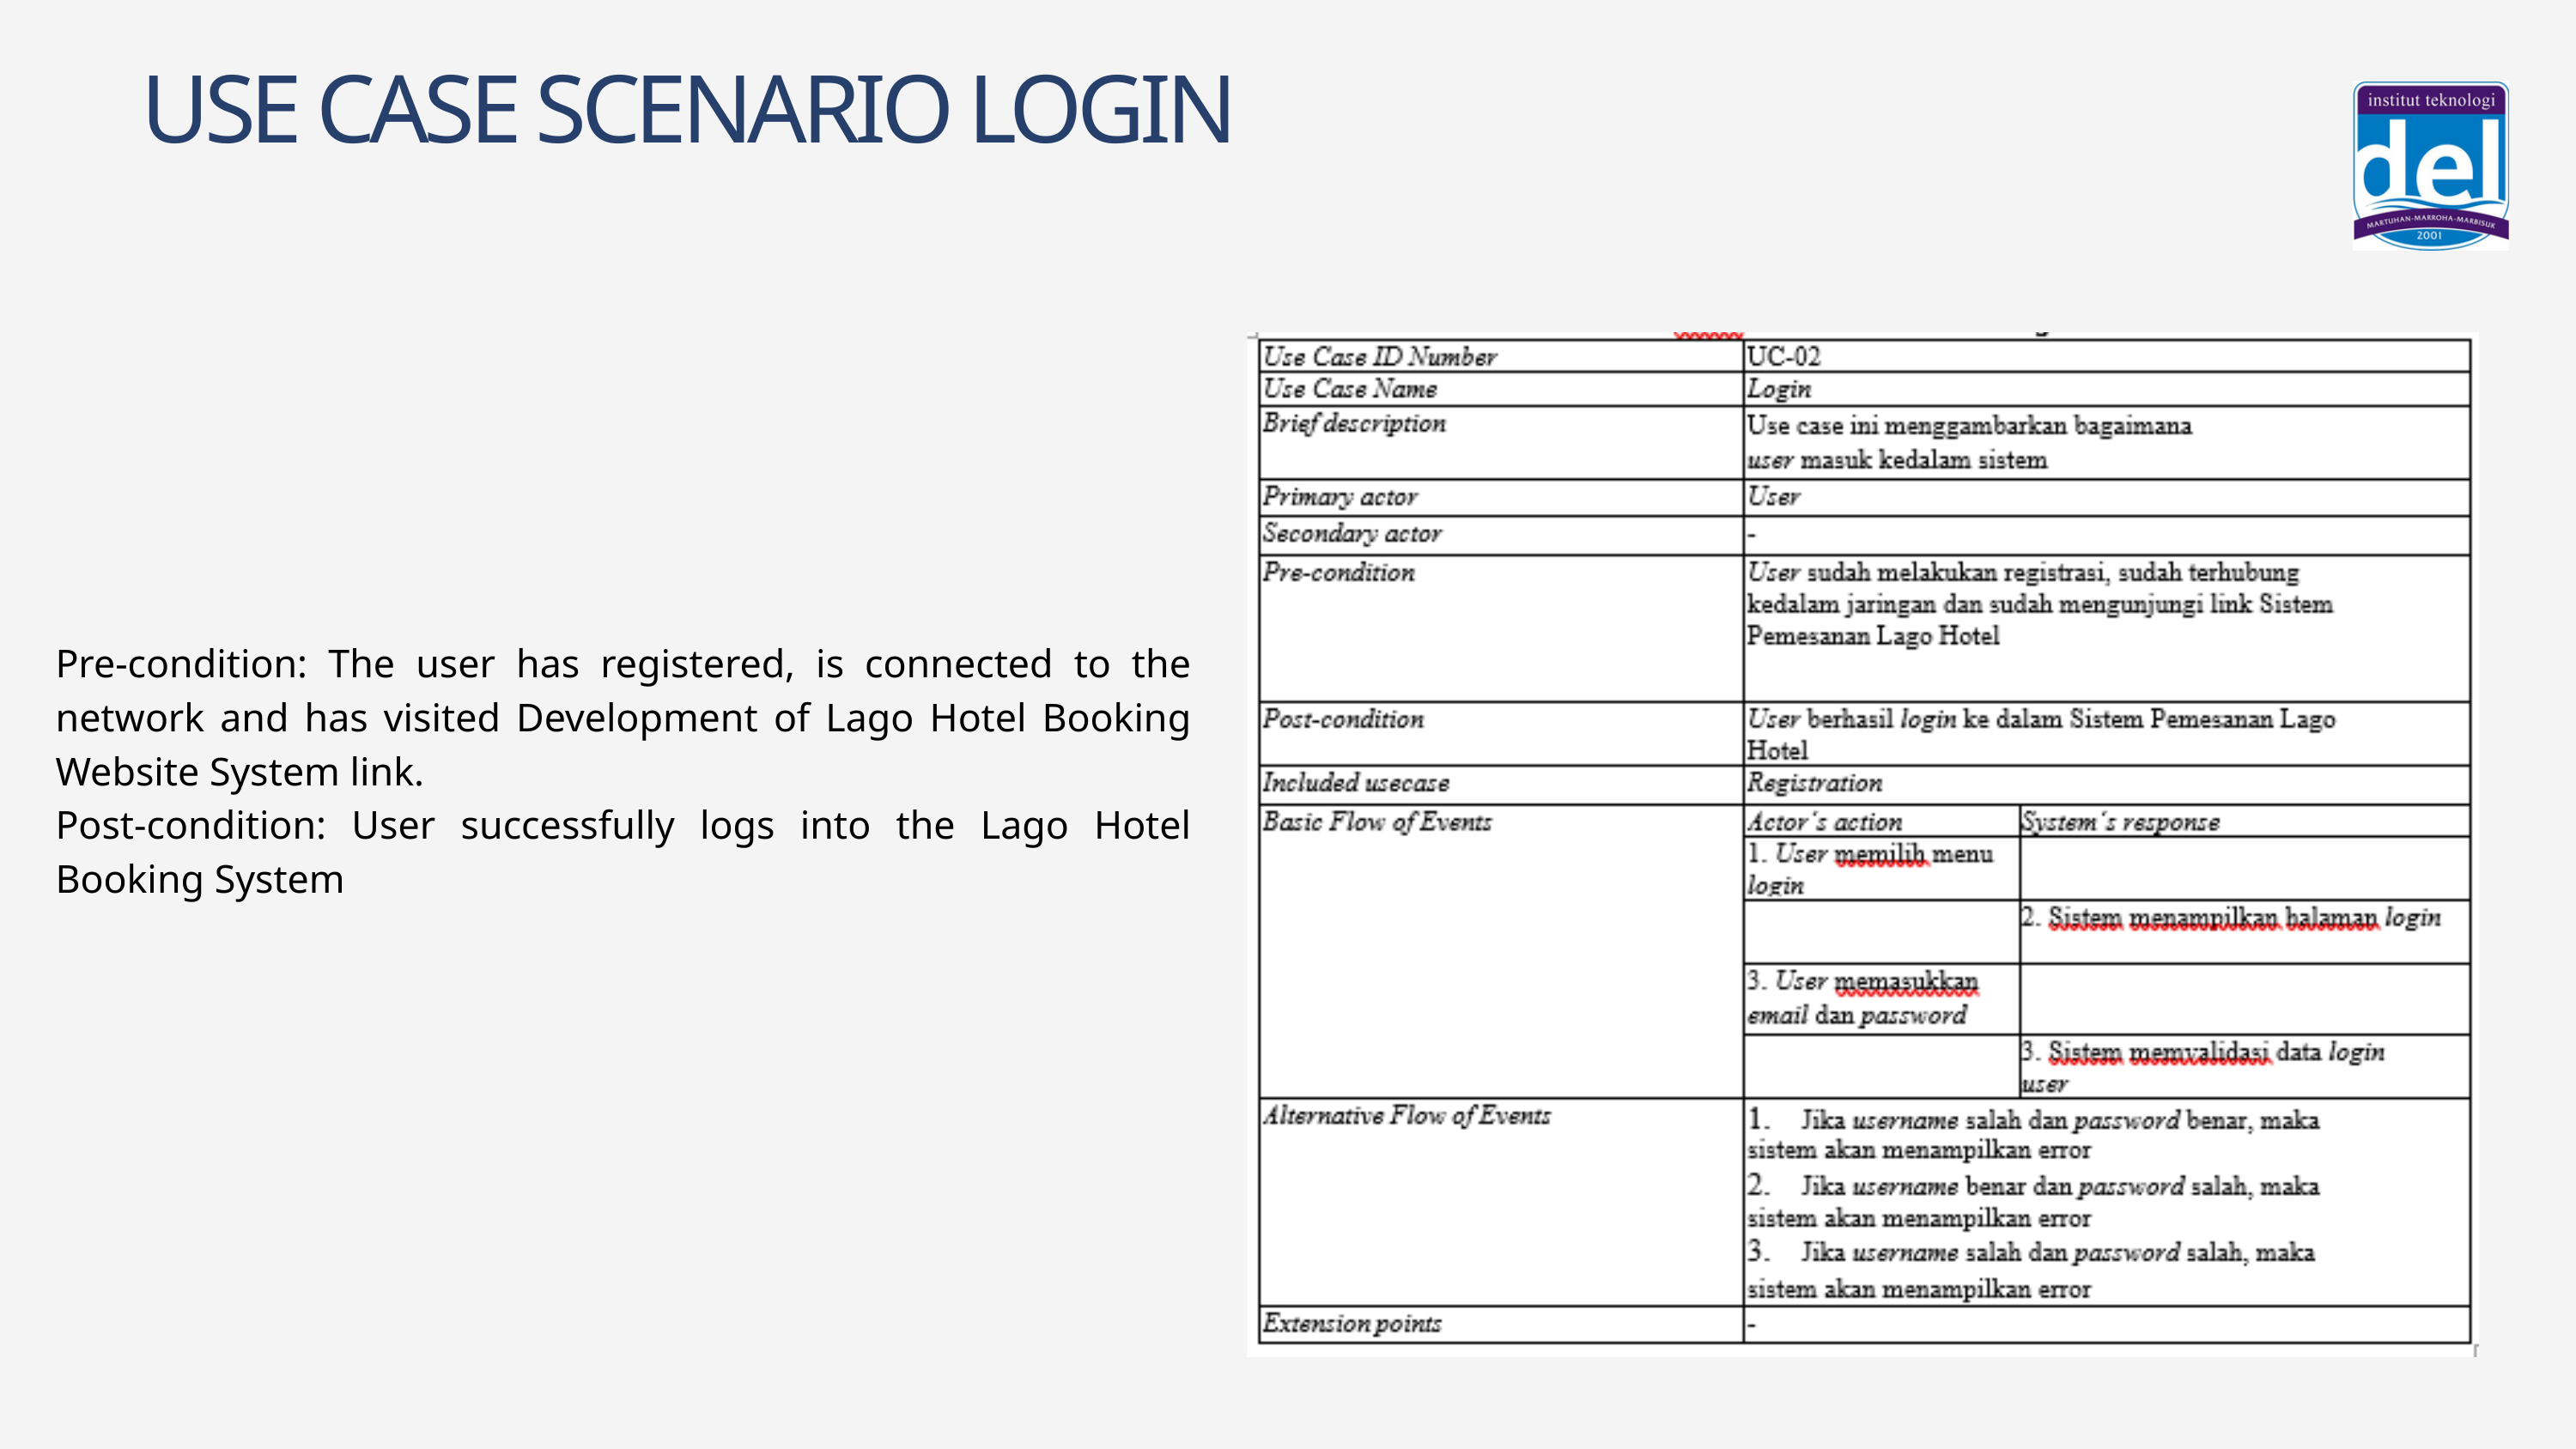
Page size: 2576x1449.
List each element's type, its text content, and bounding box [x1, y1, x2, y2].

text_box Pre-condition: The user has registered, is connected to the network and has visited Development of Lago Hotel Booking Website System link. Post-condition: User successfully logs into the Lago Hotel Booking System [55, 632, 1193, 900]
text_box [1247, 332, 2480, 1357]
text_box USE CASE SCENARIO LOGIN [141, 70, 2432, 162]
text_box [2353, 81, 2510, 251]
